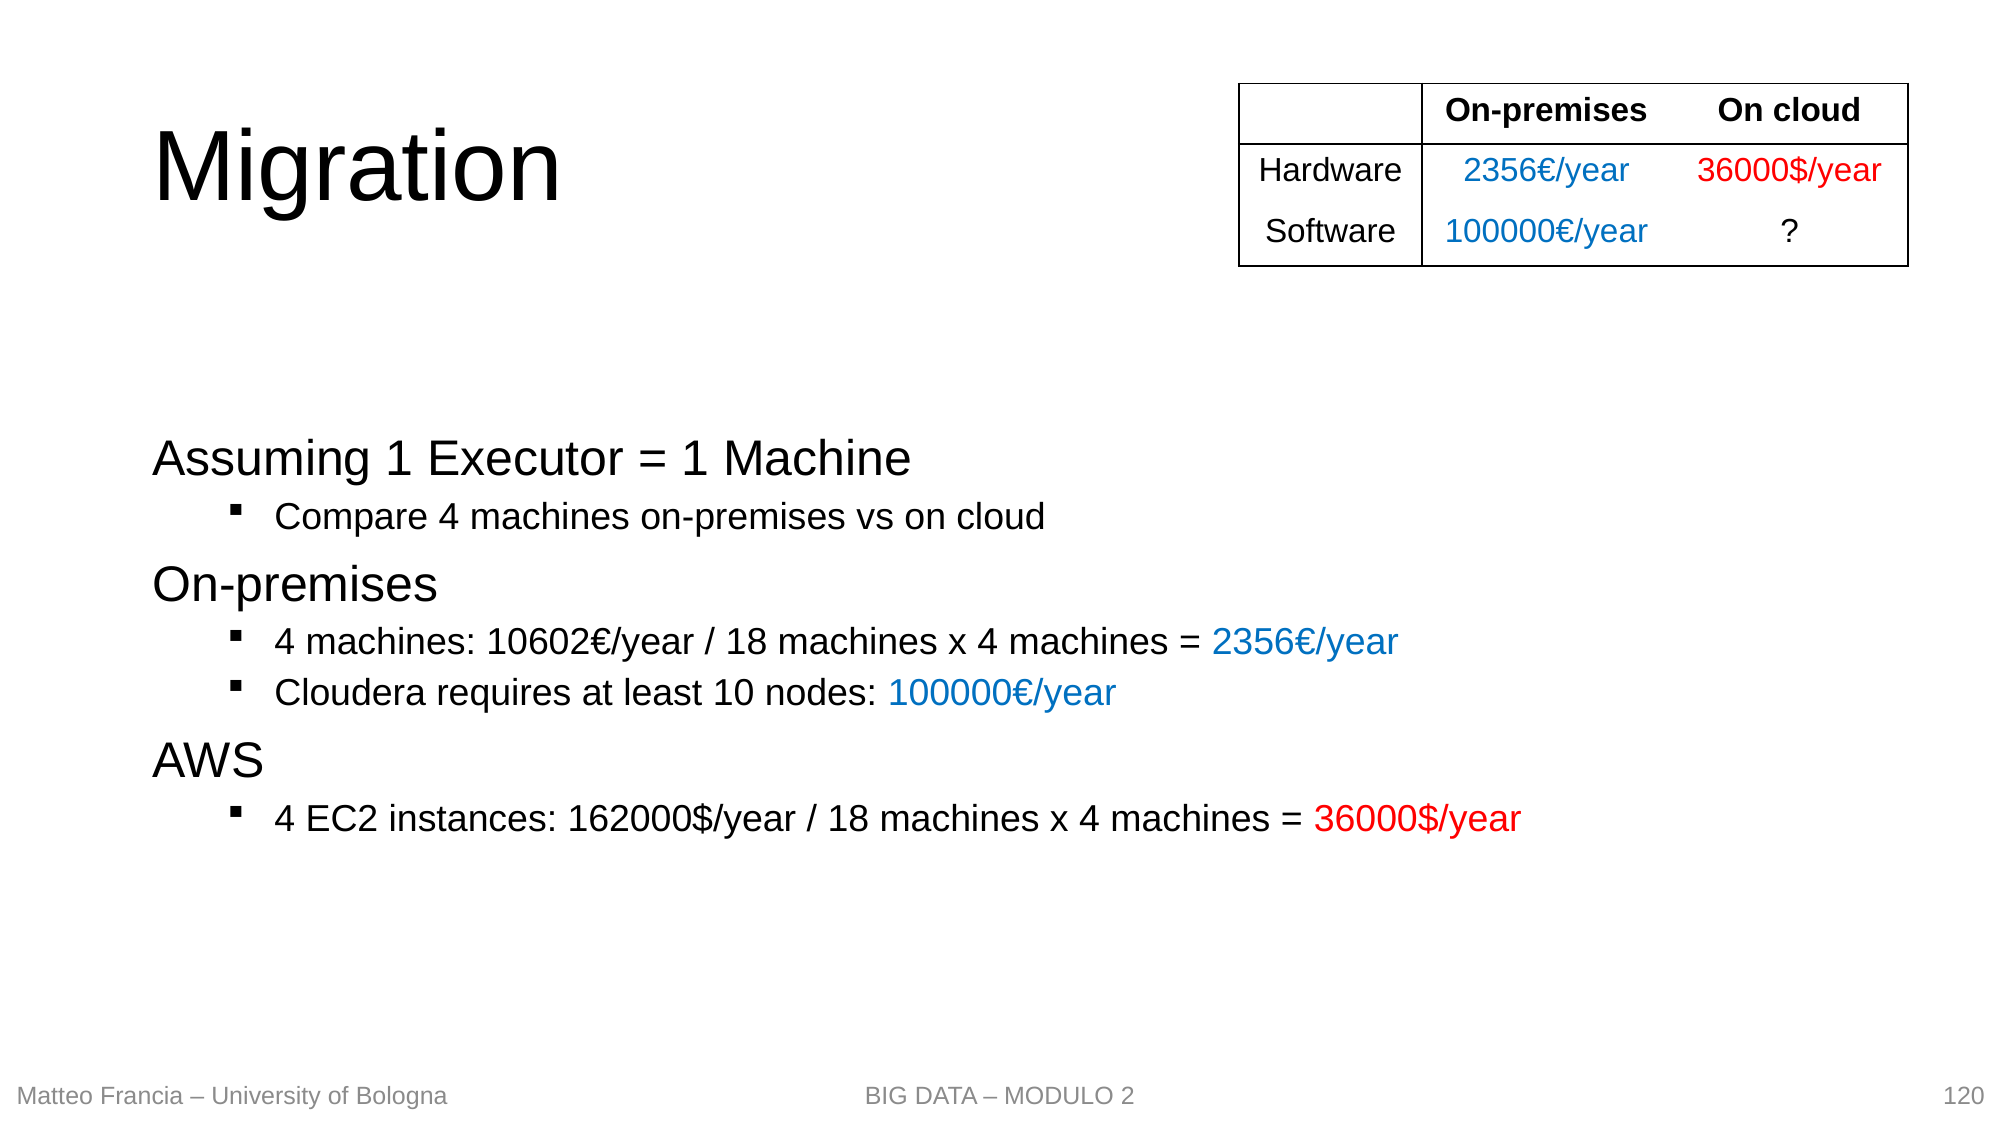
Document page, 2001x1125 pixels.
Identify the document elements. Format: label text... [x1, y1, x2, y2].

table_header [1240, 84, 1421, 143]
table_header On-premises [1423, 84, 1671, 143]
title Migration [137, 59, 1863, 278]
table_cell 2356€/year [1423, 145, 1671, 205]
table_cell 36000$/year [1671, 145, 1907, 205]
list Assuming 1 Executor = 1 Machine Compare 4 machines on-premises vs on cloud On-premises 4 machines: 10602€/year / 18 machines x 4 machines = 2356€/year Cloudera requires at least 10 nodes: 100000€/year AWS 4 EC2 instances: 162000$/year / 18 machines x 4 machines = 36000$/year [137, 278, 1863, 993]
footer Matteo Francia – University of Bologna [0, 1065, 466, 1125]
slide_number 120 [1550, 1065, 2000, 1125]
table_cell 100000€/year [1423, 205, 1671, 265]
table_cell Hardware [1240, 145, 1421, 205]
table_cell Software [1240, 205, 1421, 265]
table_header On cloud [1671, 84, 1907, 143]
table_cell ? [1671, 205, 1907, 265]
